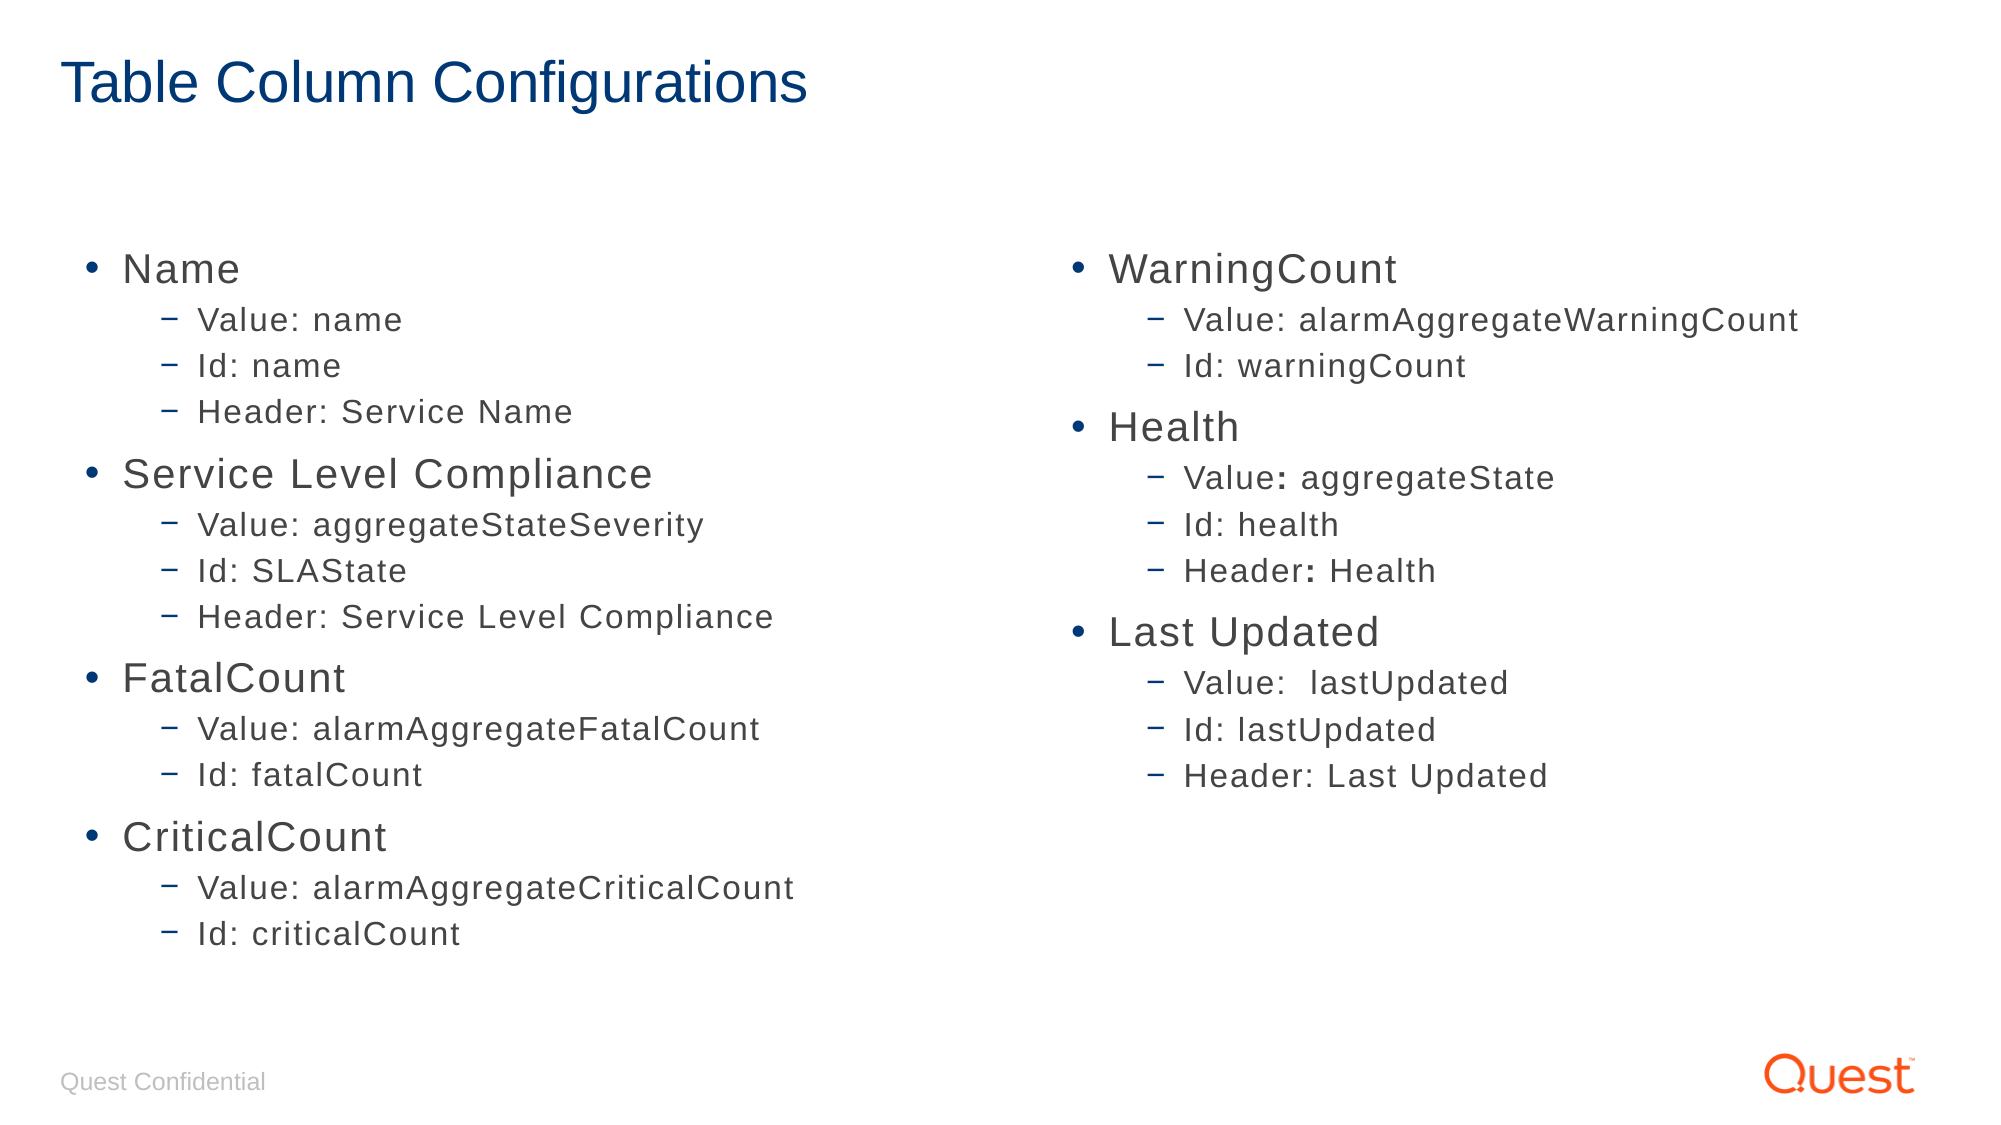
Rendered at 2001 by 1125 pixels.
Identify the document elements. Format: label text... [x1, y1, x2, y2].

picture [1763, 1052, 1916, 1095]
text_box Name Value: name Id: name Header: Service Name Service Level Compliance Value: aggregateStateSeverity Id: SLAState Header: Service Level Compliance FatalCount Value: alarmAggregateFatalCount Id: fatalCount CriticalCount Value: alarmAggregateCriticalCount Id: criticalCount [69, 239, 836, 1046]
list Table Column Configurations [45, 45, 1915, 169]
list WarningCount Value: alarmAggregateWarningCount Id: warningCount Health Value: aggregateState Id: health Header: Health Last Updated Value: lastUpdated Id: lastUpdated Header: Last Updated [1055, 239, 1822, 1046]
